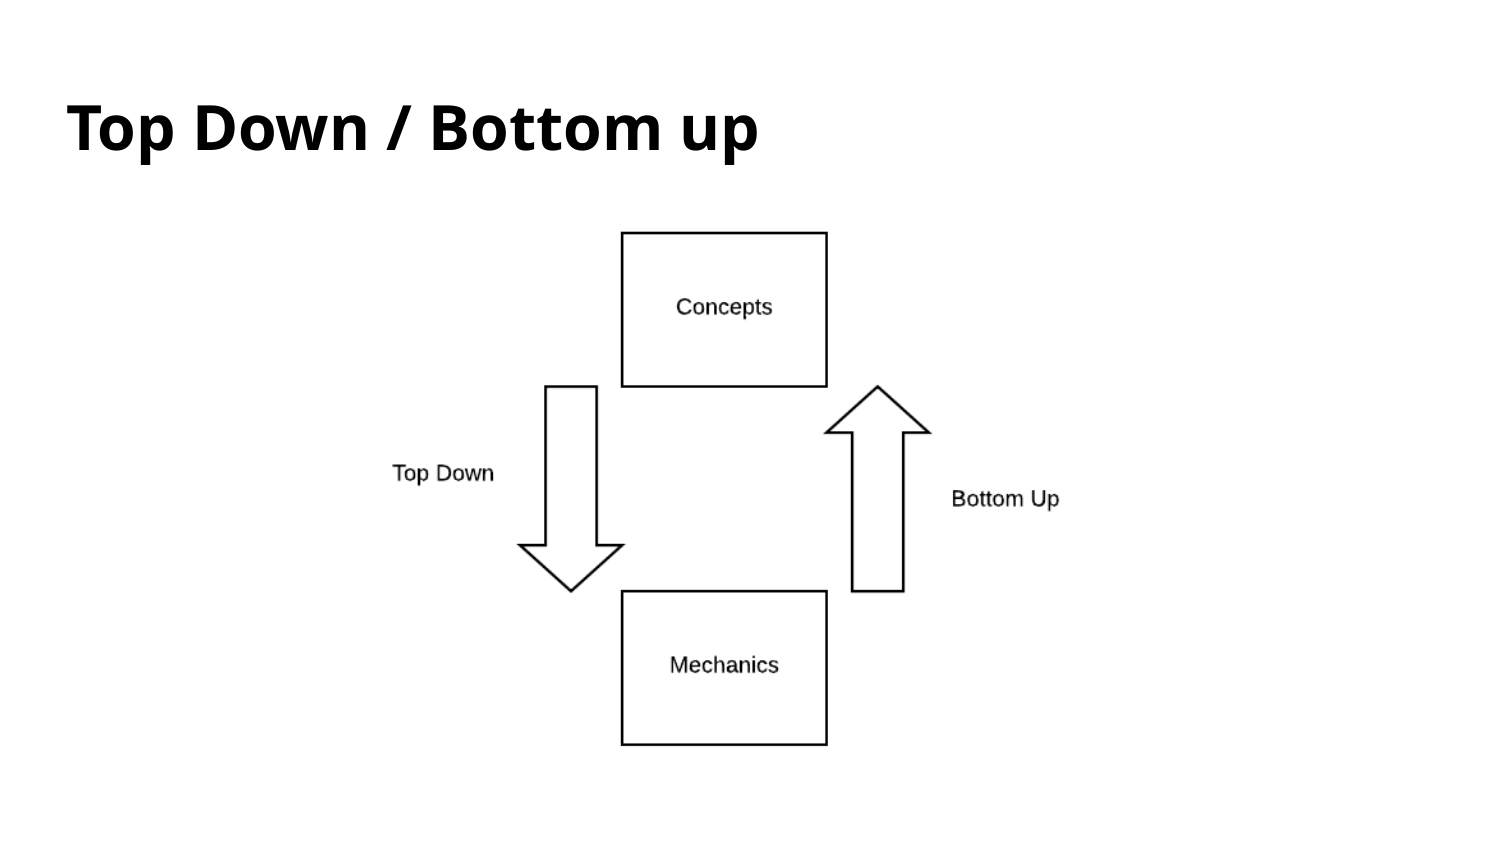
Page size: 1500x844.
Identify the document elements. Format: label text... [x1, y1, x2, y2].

title Top Down / Bottom up [51, 72, 1449, 176]
picture [239, 182, 1211, 796]
